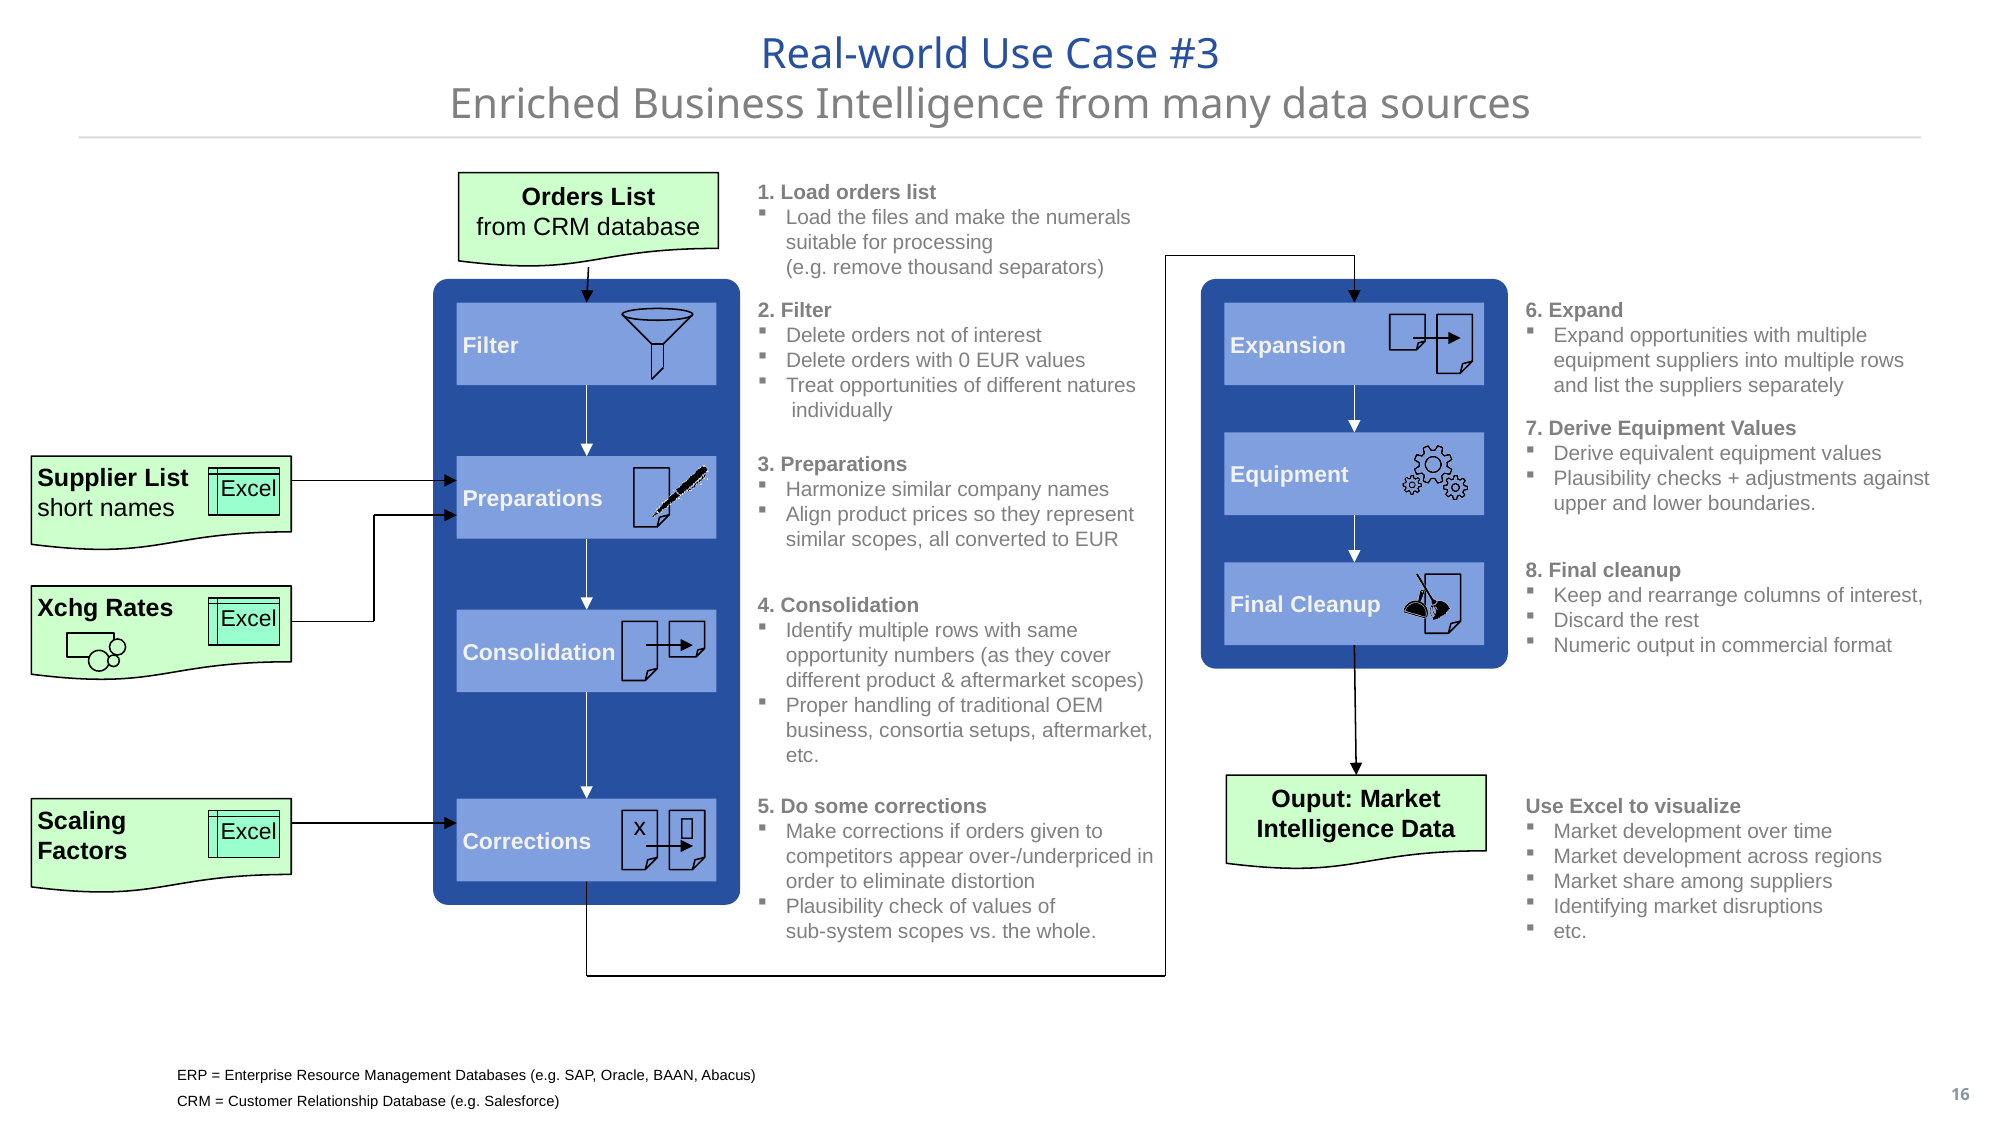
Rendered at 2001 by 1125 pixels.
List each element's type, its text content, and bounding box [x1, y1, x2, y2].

text_box 5. Do some corrections Make corrections if orders given to competitors appear over-/underpriced in order to eliminate distortion Plausibility check of values of sub-system scopes vs. the whole. [750, 785, 1161, 895]
list ERP = Enterprise Resource Management Databases (e.g. SAP, Oracle, BAAN, Abacus) CRM = Customer Relationship Database (e.g. Salesforce) [165, 1058, 1504, 1118]
text_box [431, 276, 586, 479]
text_box Final Cleanup [1222, 560, 1486, 647]
text_box [431, 522, 586, 822]
text_box [1423, 572, 1463, 636]
text_box Consolidation [455, 608, 719, 694]
text_box 4. Consolidation Identify multiple rows with same opportunity numbers (as they cover different product & aftermarket scopes) Proper handling of traditional OEM business, consortia setups, aftermarket, etc. [750, 584, 1161, 694]
text_box 2. Filter Delete orders not of interest Delete orders with 0 EUR values Treat opportunities of different natures individually [750, 289, 1161, 399]
text_box Excel [207, 596, 282, 647]
text_box Preparations [455, 454, 636, 541]
text_box Excel [207, 466, 282, 517]
text_box [1198, 276, 1353, 671]
text_box 6. Expand Expand opportunities with multiple equipment suppliers into multiple rows and list the suppliers separately [1518, 289, 1982, 399]
text_box  [667, 808, 707, 872]
text_box 1. Load orders list Load the files and make the numerals suitable for processing (e.g. remove thousand separators) [750, 170, 1167, 281]
text_box 8. Final cleanup Keep and rearrange columns of interest, Discard the rest Numeric output in commercial format [1518, 548, 1982, 659]
text_box Excel [207, 808, 282, 860]
text_box [1387, 312, 1428, 352]
text_box [431, 487, 455, 514]
text_box [86, 648, 109, 674]
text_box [621, 308, 694, 380]
text_box [588, 276, 743, 907]
text_box x [619, 808, 660, 872]
text_box [667, 619, 707, 659]
text_box [1434, 312, 1475, 376]
text_box Ouput: Market Intelligence Data [1224, 772, 1489, 871]
text_box [105, 652, 122, 669]
picture [1401, 572, 1451, 622]
text_box [1355, 276, 1511, 671]
text_box Orders List from CRM database [456, 170, 721, 268]
text_box Corrections [455, 797, 719, 883]
text_box Filter [455, 300, 719, 387]
text_box Use Excel to visualize Market development over time Market development across regions Market share among suppliers Identifying market disruptions etc. [1518, 785, 1982, 895]
text_box [431, 830, 586, 907]
text_box [619, 619, 660, 683]
text_box Scaling Factors [29, 796, 294, 895]
text_box 7. Derive Equipment Values Derive equivalent equipment values Plausibility checks + adjustments against upper and lower boundaries. [1518, 407, 1982, 517]
title Real-world Use Case #3 Enriched Business Intelligence from many data sources [76, 19, 1920, 138]
text_box Equipment [1222, 430, 1486, 517]
text_box Supplier List short names [29, 453, 294, 552]
picture [623, 435, 735, 548]
text_box [65, 631, 116, 659]
picture [1401, 444, 1470, 502]
text_box [107, 636, 128, 657]
text_box Expansion [1222, 300, 1486, 387]
text_box Xchg Rates [29, 583, 294, 682]
text_box 3. Preparations Harmonize similar company names Align product prices so they represent similar scopes, all converted to EUR [750, 442, 1161, 553]
